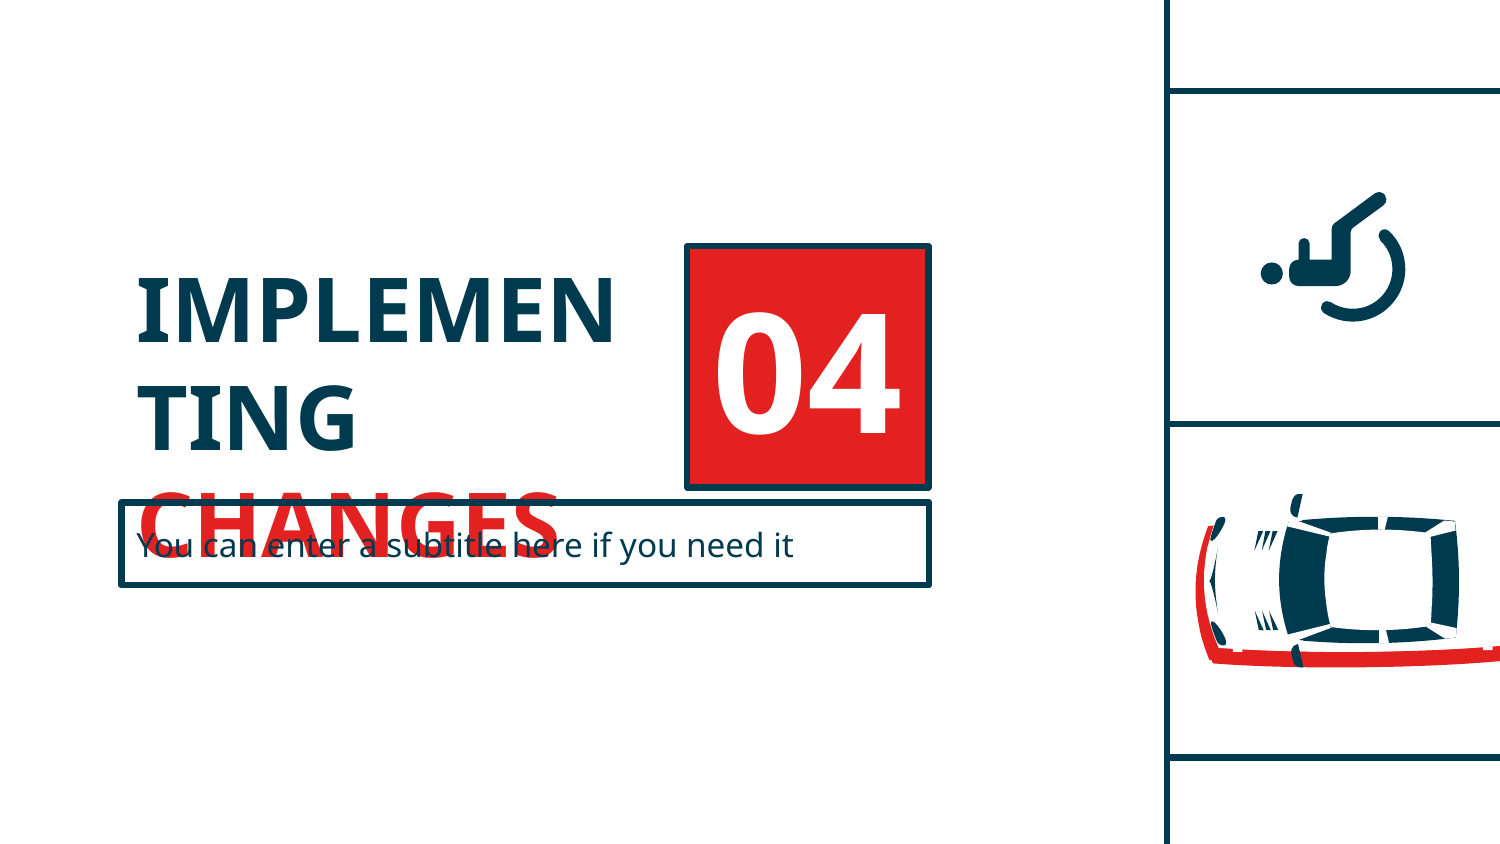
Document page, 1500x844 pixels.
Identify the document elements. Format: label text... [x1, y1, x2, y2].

subtitle You can enter a subtitle here if you need it [118, 499, 932, 588]
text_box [1141, 368, 1500, 808]
title 04 [684, 243, 932, 491]
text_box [1266, 184, 1400, 330]
title IMPLEMENTING CHANGES [121, 238, 648, 499]
